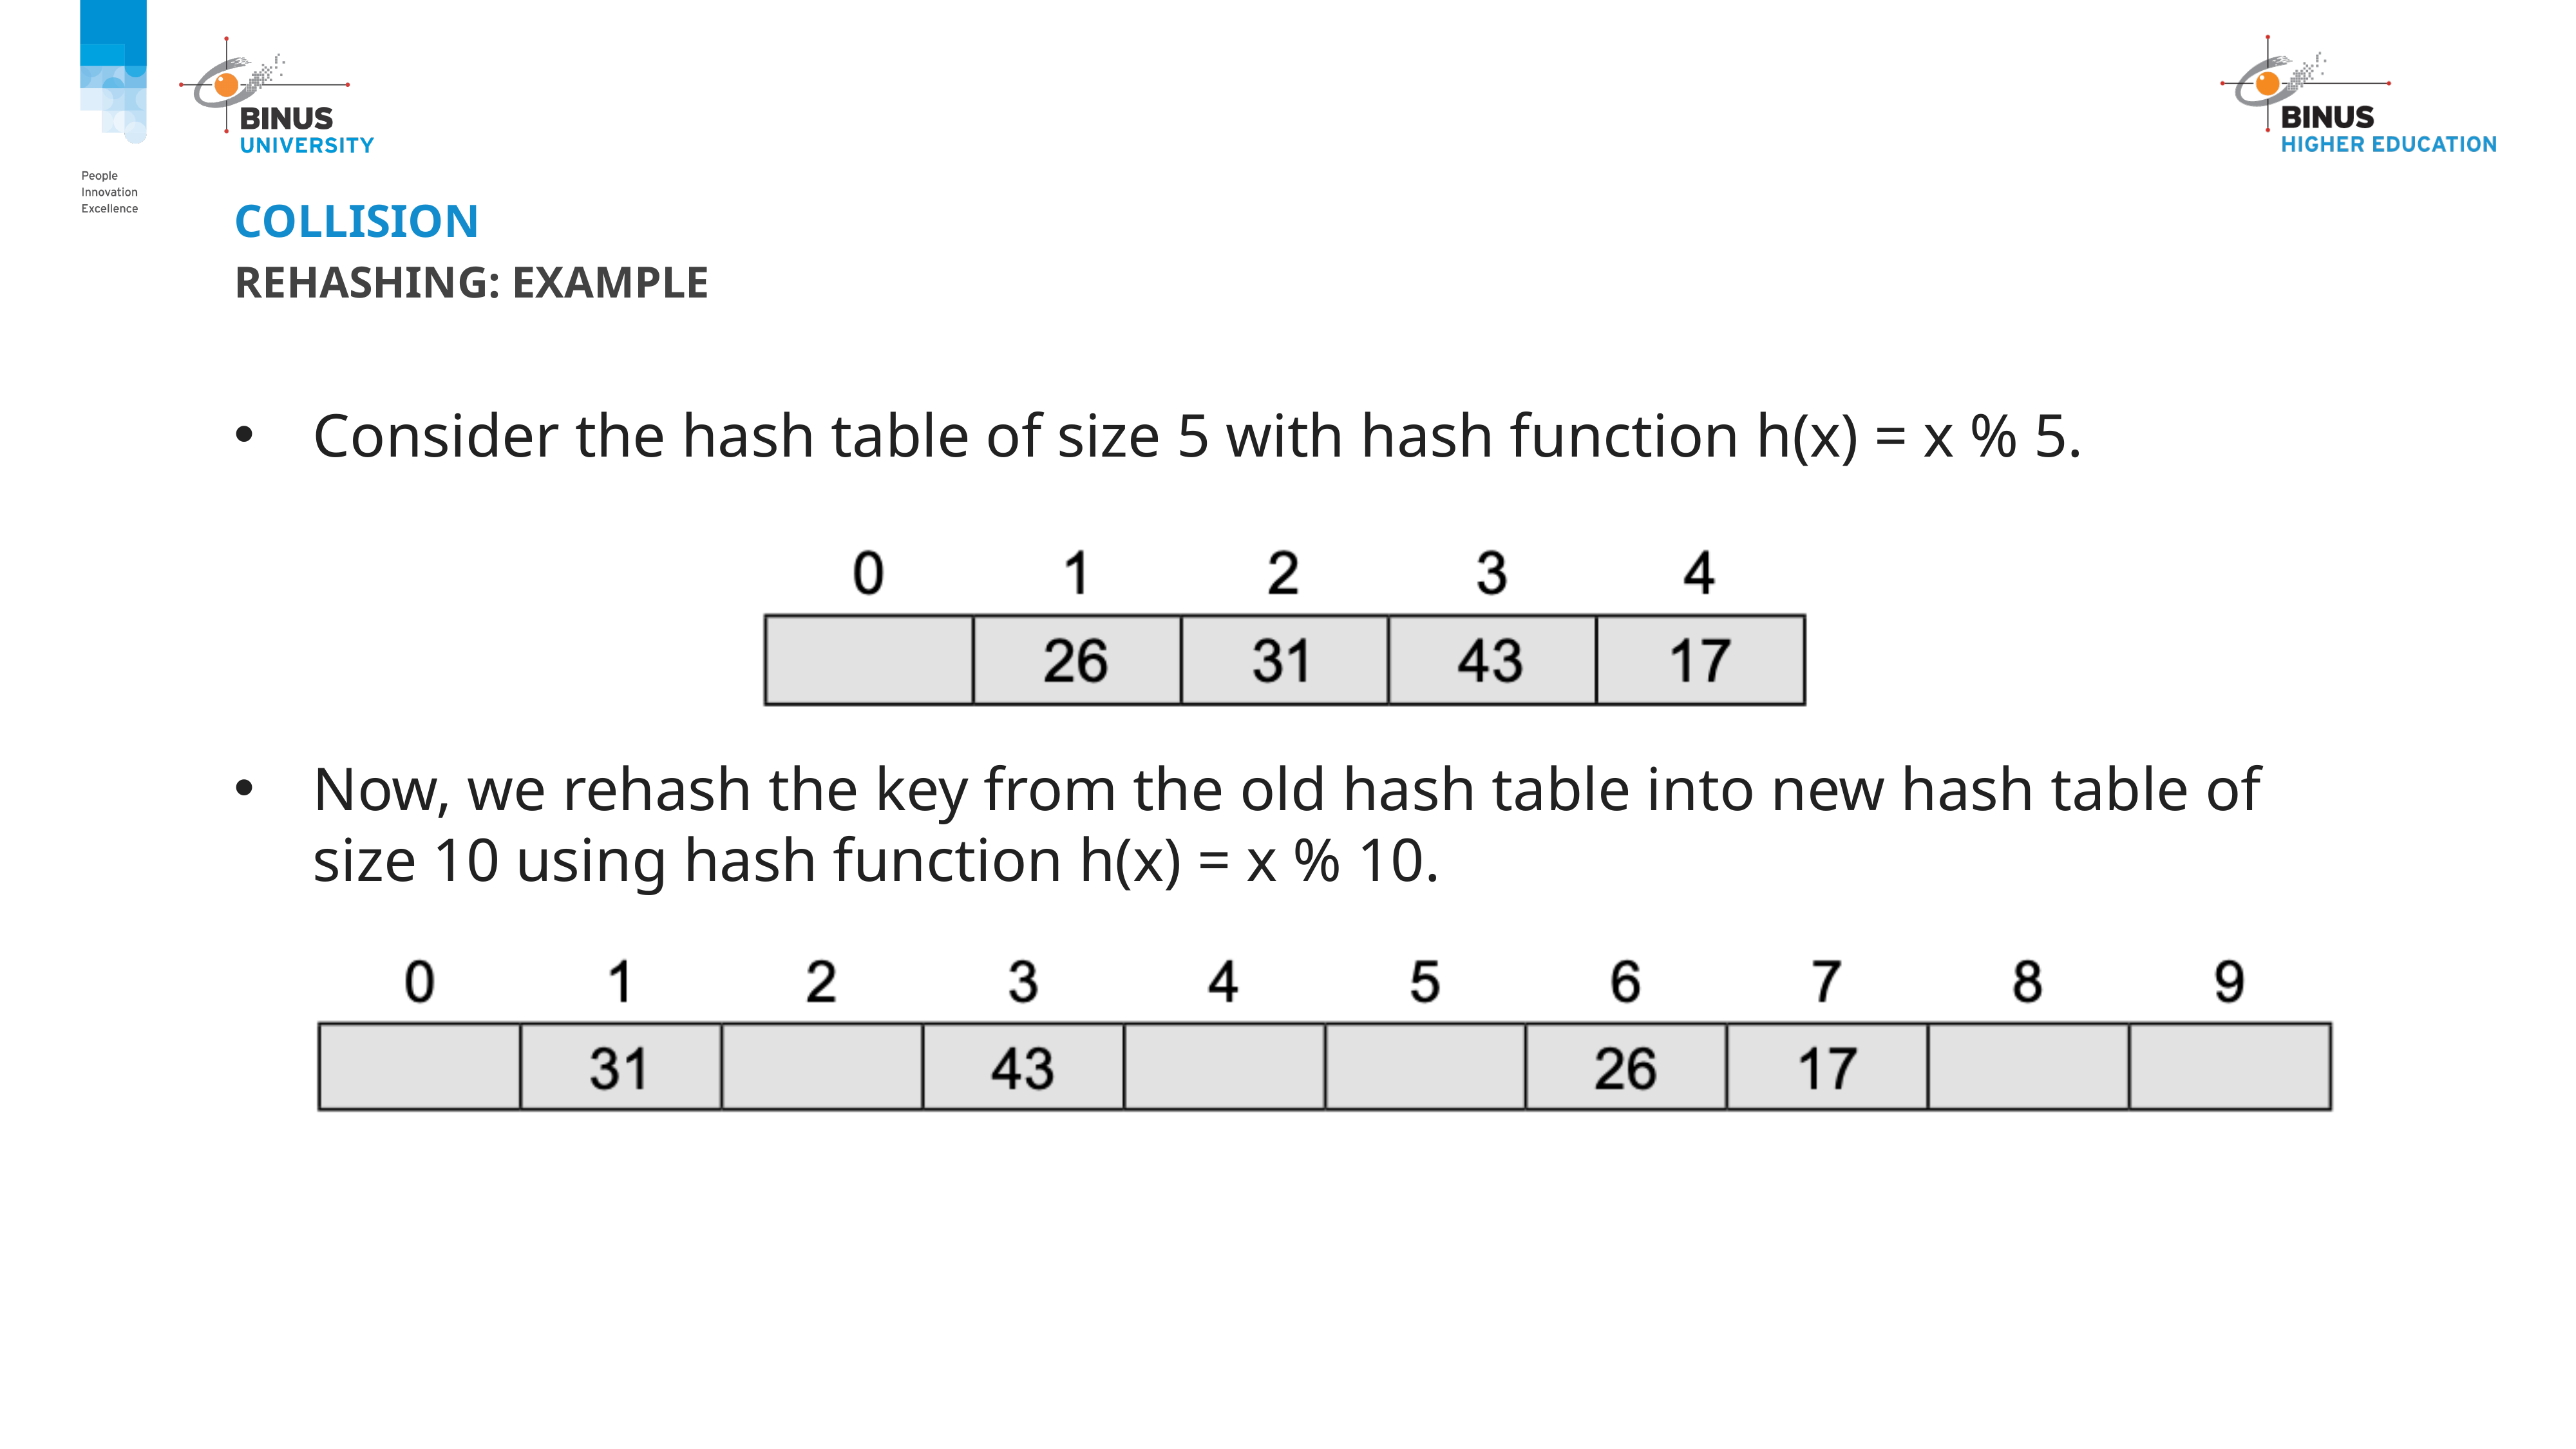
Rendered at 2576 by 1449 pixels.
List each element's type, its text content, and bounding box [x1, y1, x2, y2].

list Consider the hash table of size 5 with hash function h(x) = x % 5. Now, we rehash the key from the old hash table into new hash table of size 10 using hash function h(x) = x % 10. [228, 392, 2269, 1252]
picture [81, 146, 146, 213]
picture [2199, 0, 2496, 156]
picture [750, 524, 1826, 725]
picture [80, 66, 147, 144]
picture [307, 933, 2347, 1126]
picture [174, 25, 374, 161]
list Rehashing: example [228, 255, 1262, 341]
title collision [228, 197, 1784, 252]
